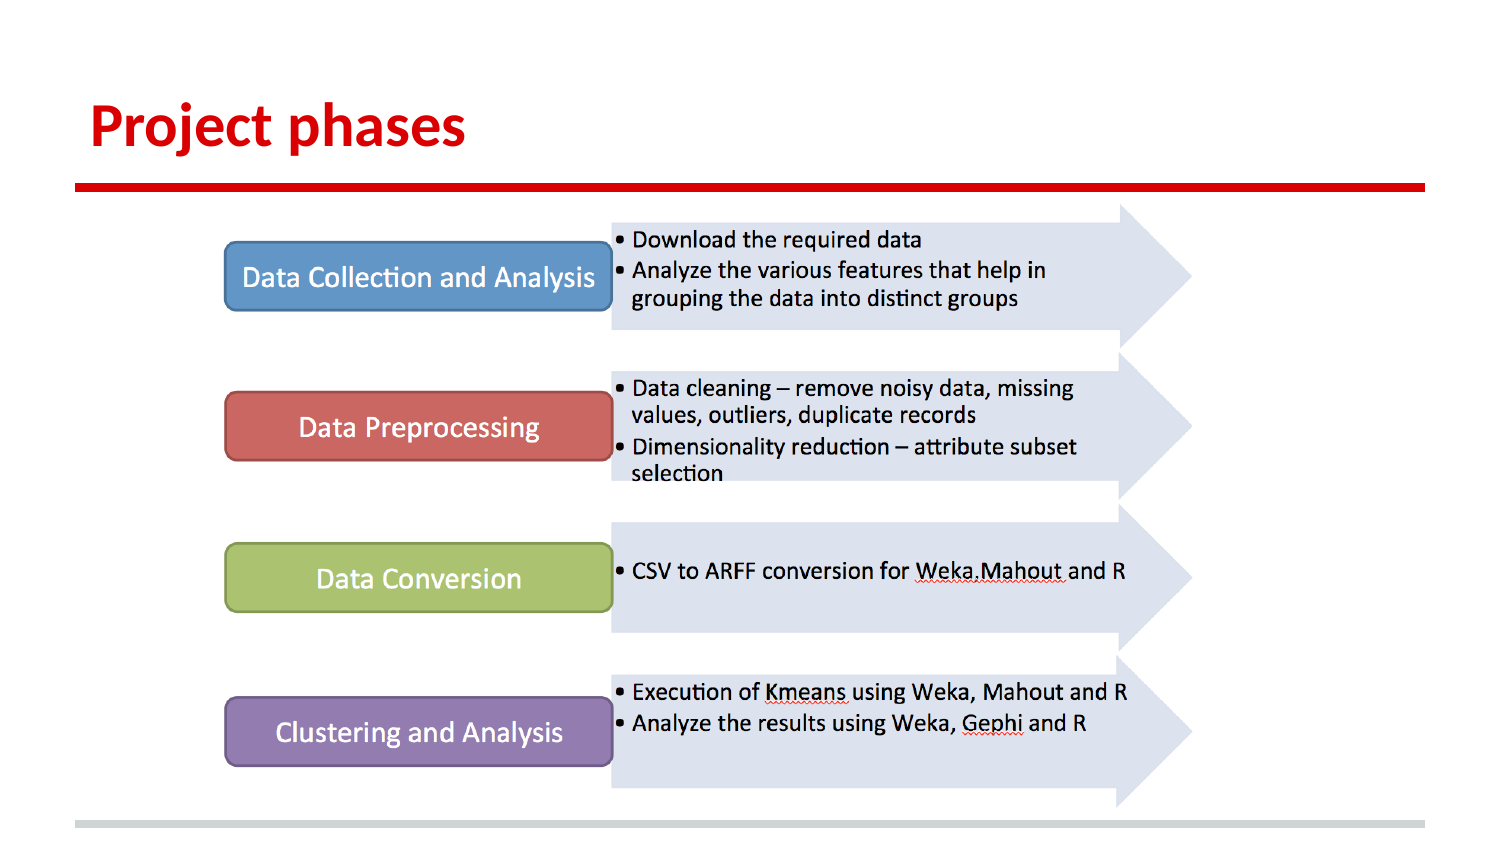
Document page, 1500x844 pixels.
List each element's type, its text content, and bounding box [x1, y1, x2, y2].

picture [214, 200, 1195, 812]
title Project phases [75, 33, 1425, 175]
